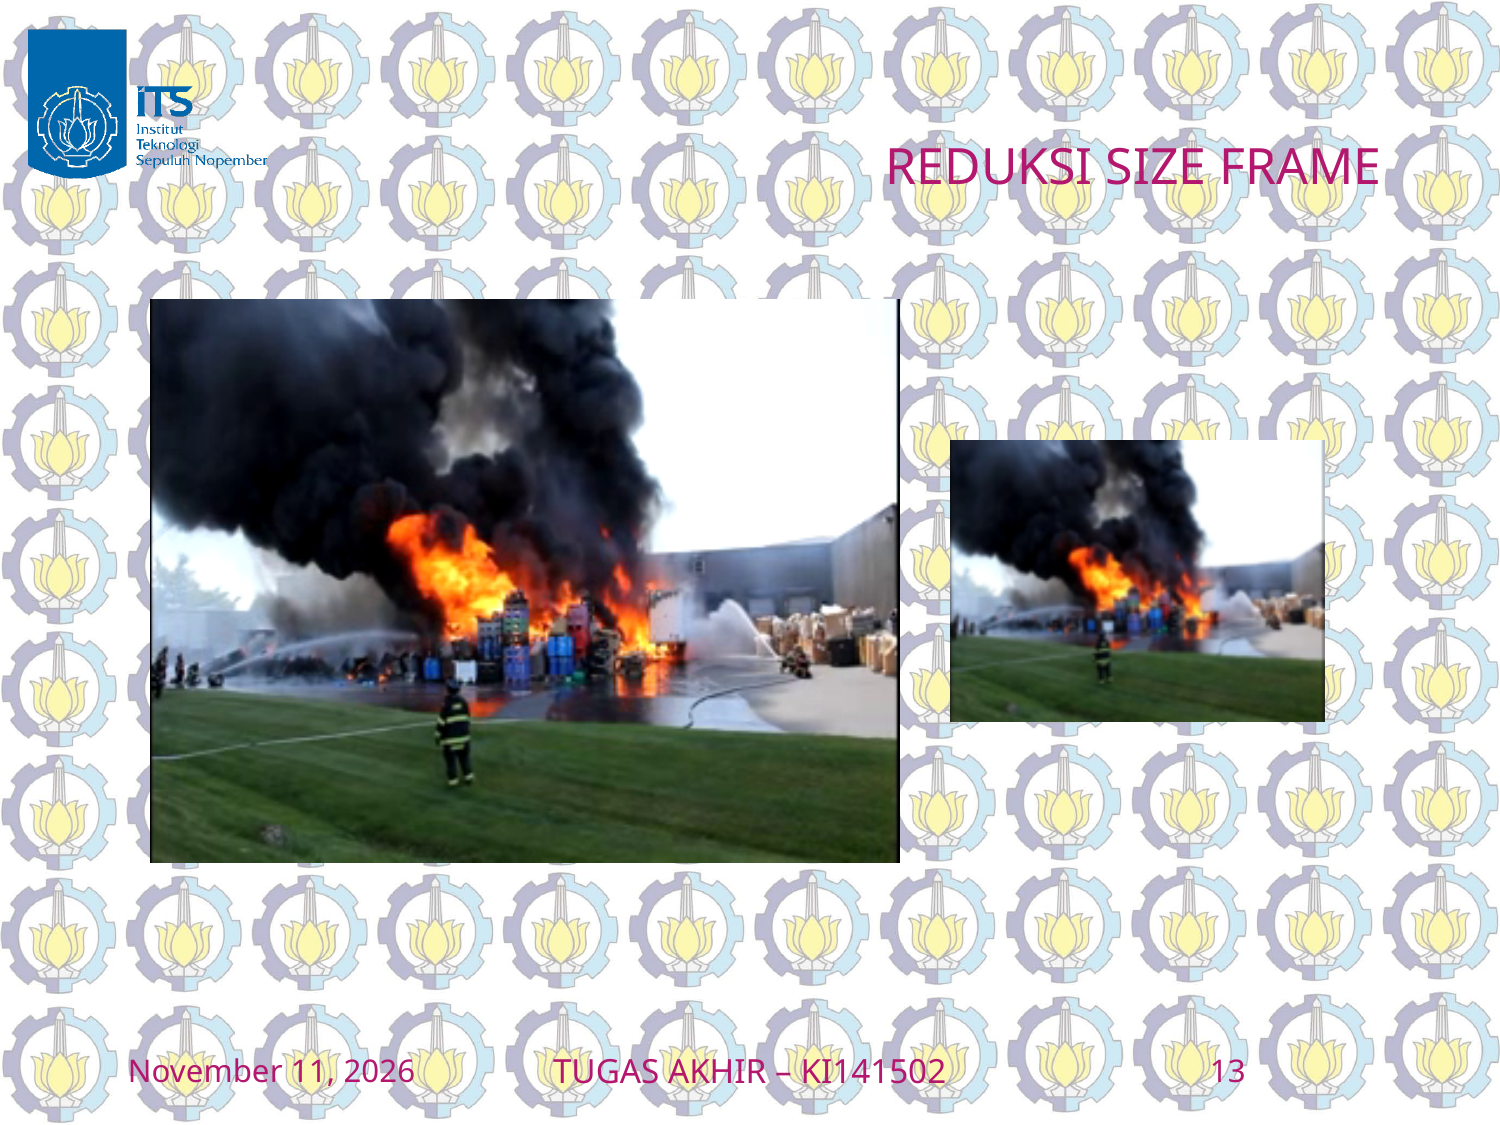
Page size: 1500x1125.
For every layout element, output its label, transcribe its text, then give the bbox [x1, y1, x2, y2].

picture [0, 0, 1500, 1125]
slide_number 13 [1059, 1042, 1397, 1103]
footer TUGAS AKHIR – KI141502 [496, 1042, 1004, 1103]
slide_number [103, 1042, 441, 1103]
title REDUKSI SIZE FRAME [103, 59, 1397, 278]
